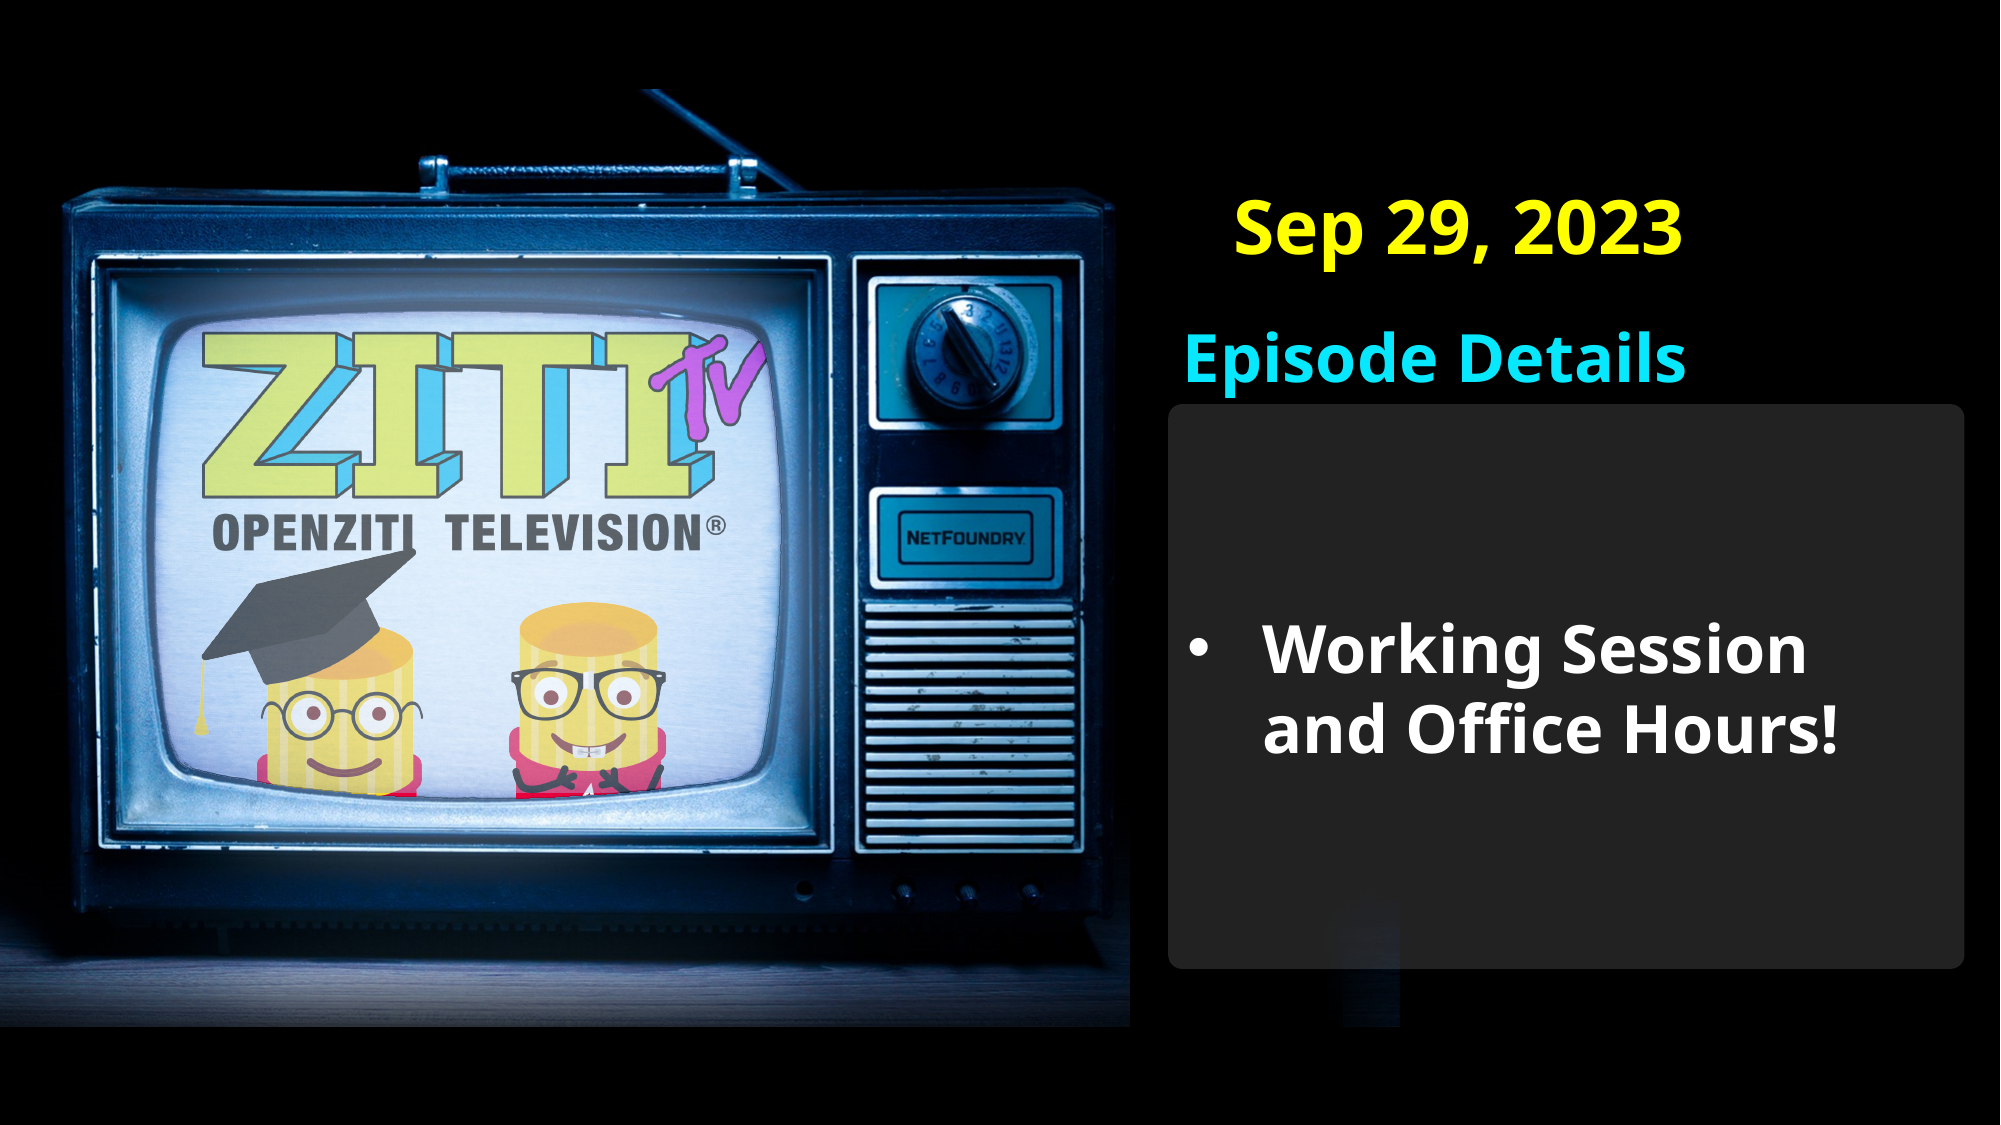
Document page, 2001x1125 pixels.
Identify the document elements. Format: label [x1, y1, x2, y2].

text_box [0, 0, 2000, 1125]
